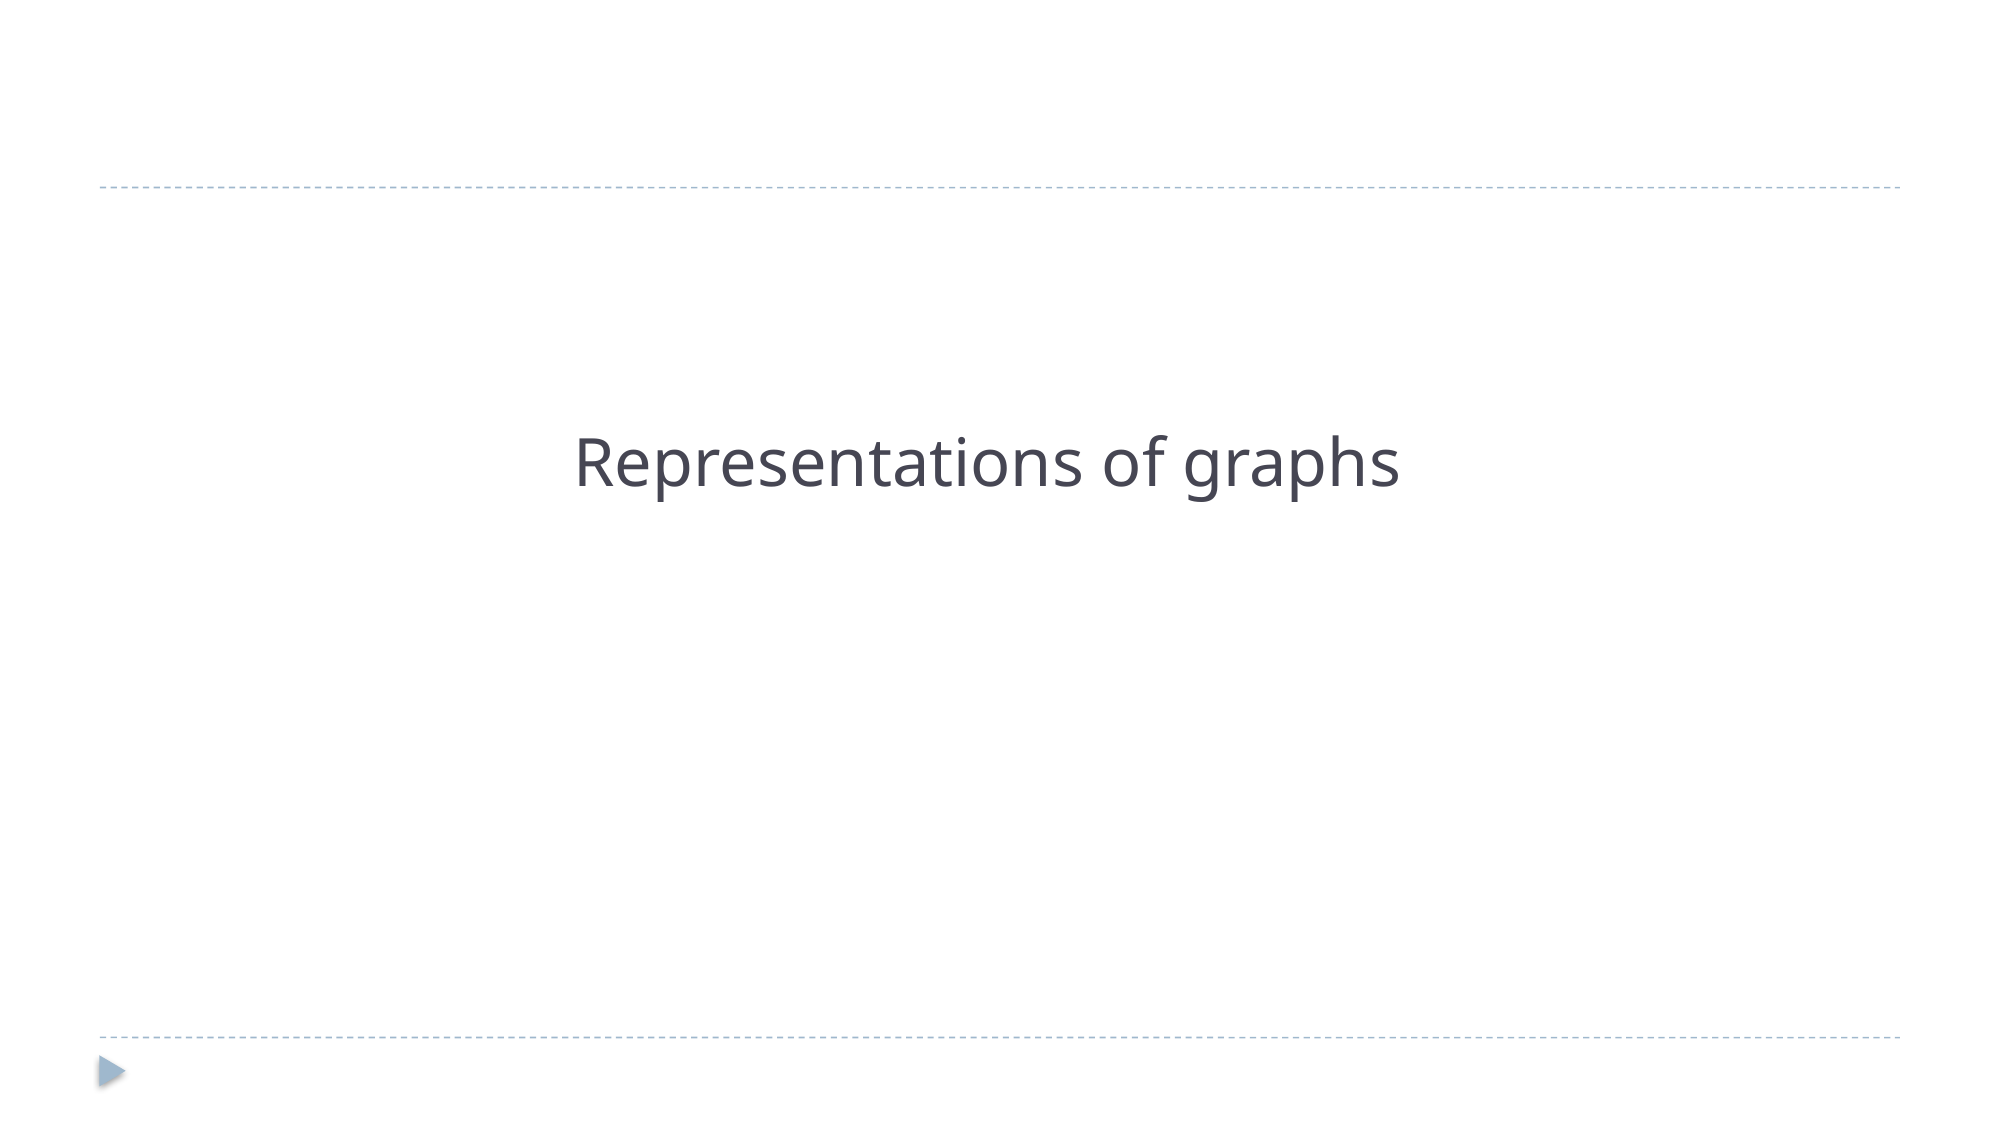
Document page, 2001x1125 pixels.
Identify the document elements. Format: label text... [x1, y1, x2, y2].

title Representations of graphs [312, 424, 1663, 588]
